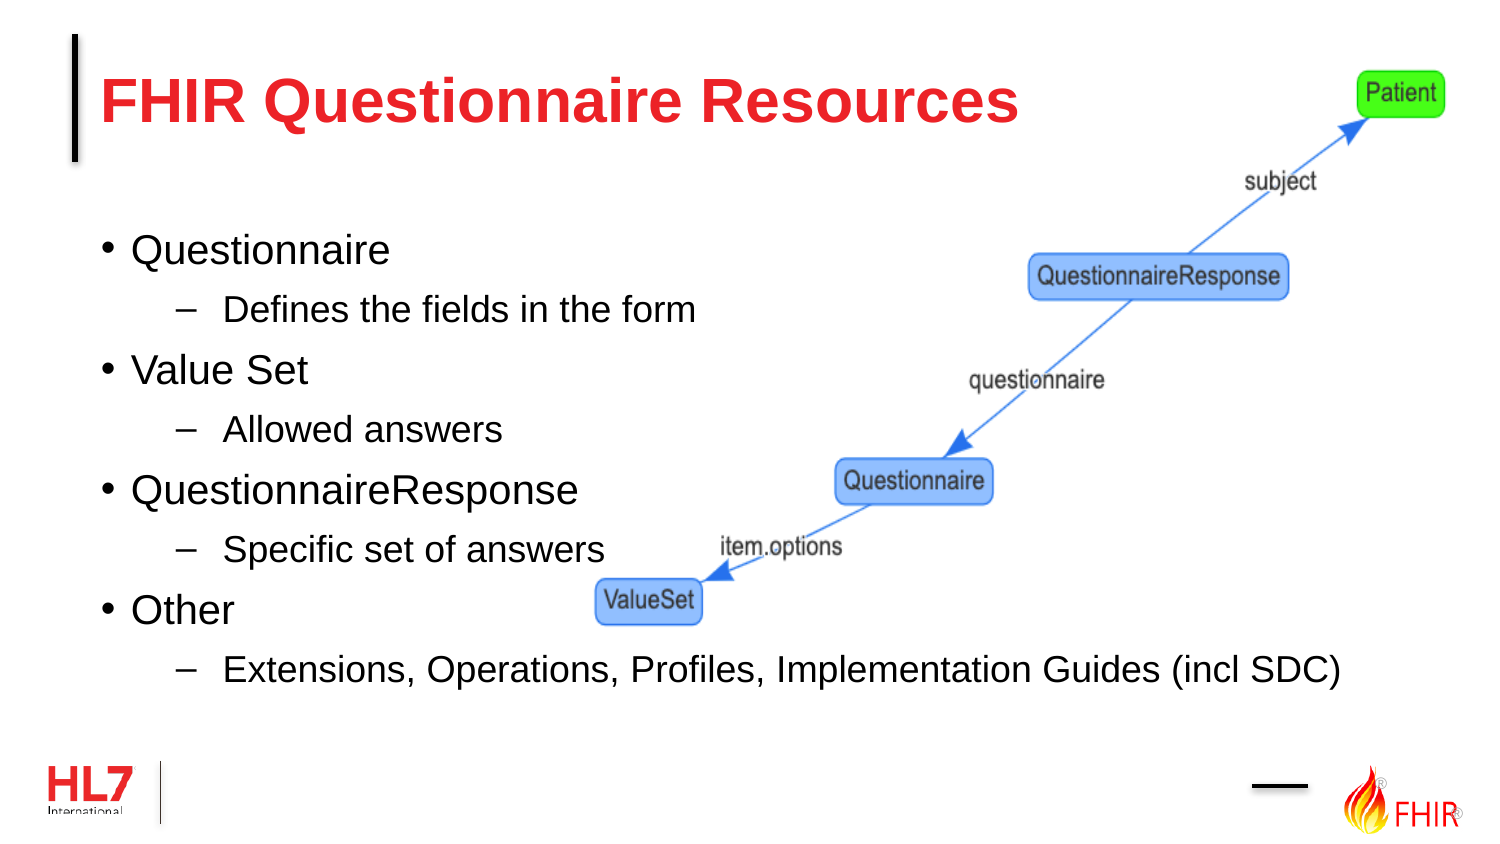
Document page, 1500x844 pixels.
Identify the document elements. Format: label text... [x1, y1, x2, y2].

picture [1339, 760, 1463, 837]
title FHIR Questionnaire Resources [100, 33, 379, 163]
list Questionnaire Defines the fields in the form Value Set Allowed answers QuestionnaireResponse Specific set of answers Other Extensions, Operations, Profiles, Implementation Guides (incl SDC) [100, 222, 379, 731]
picture [384, 0, 1500, 732]
